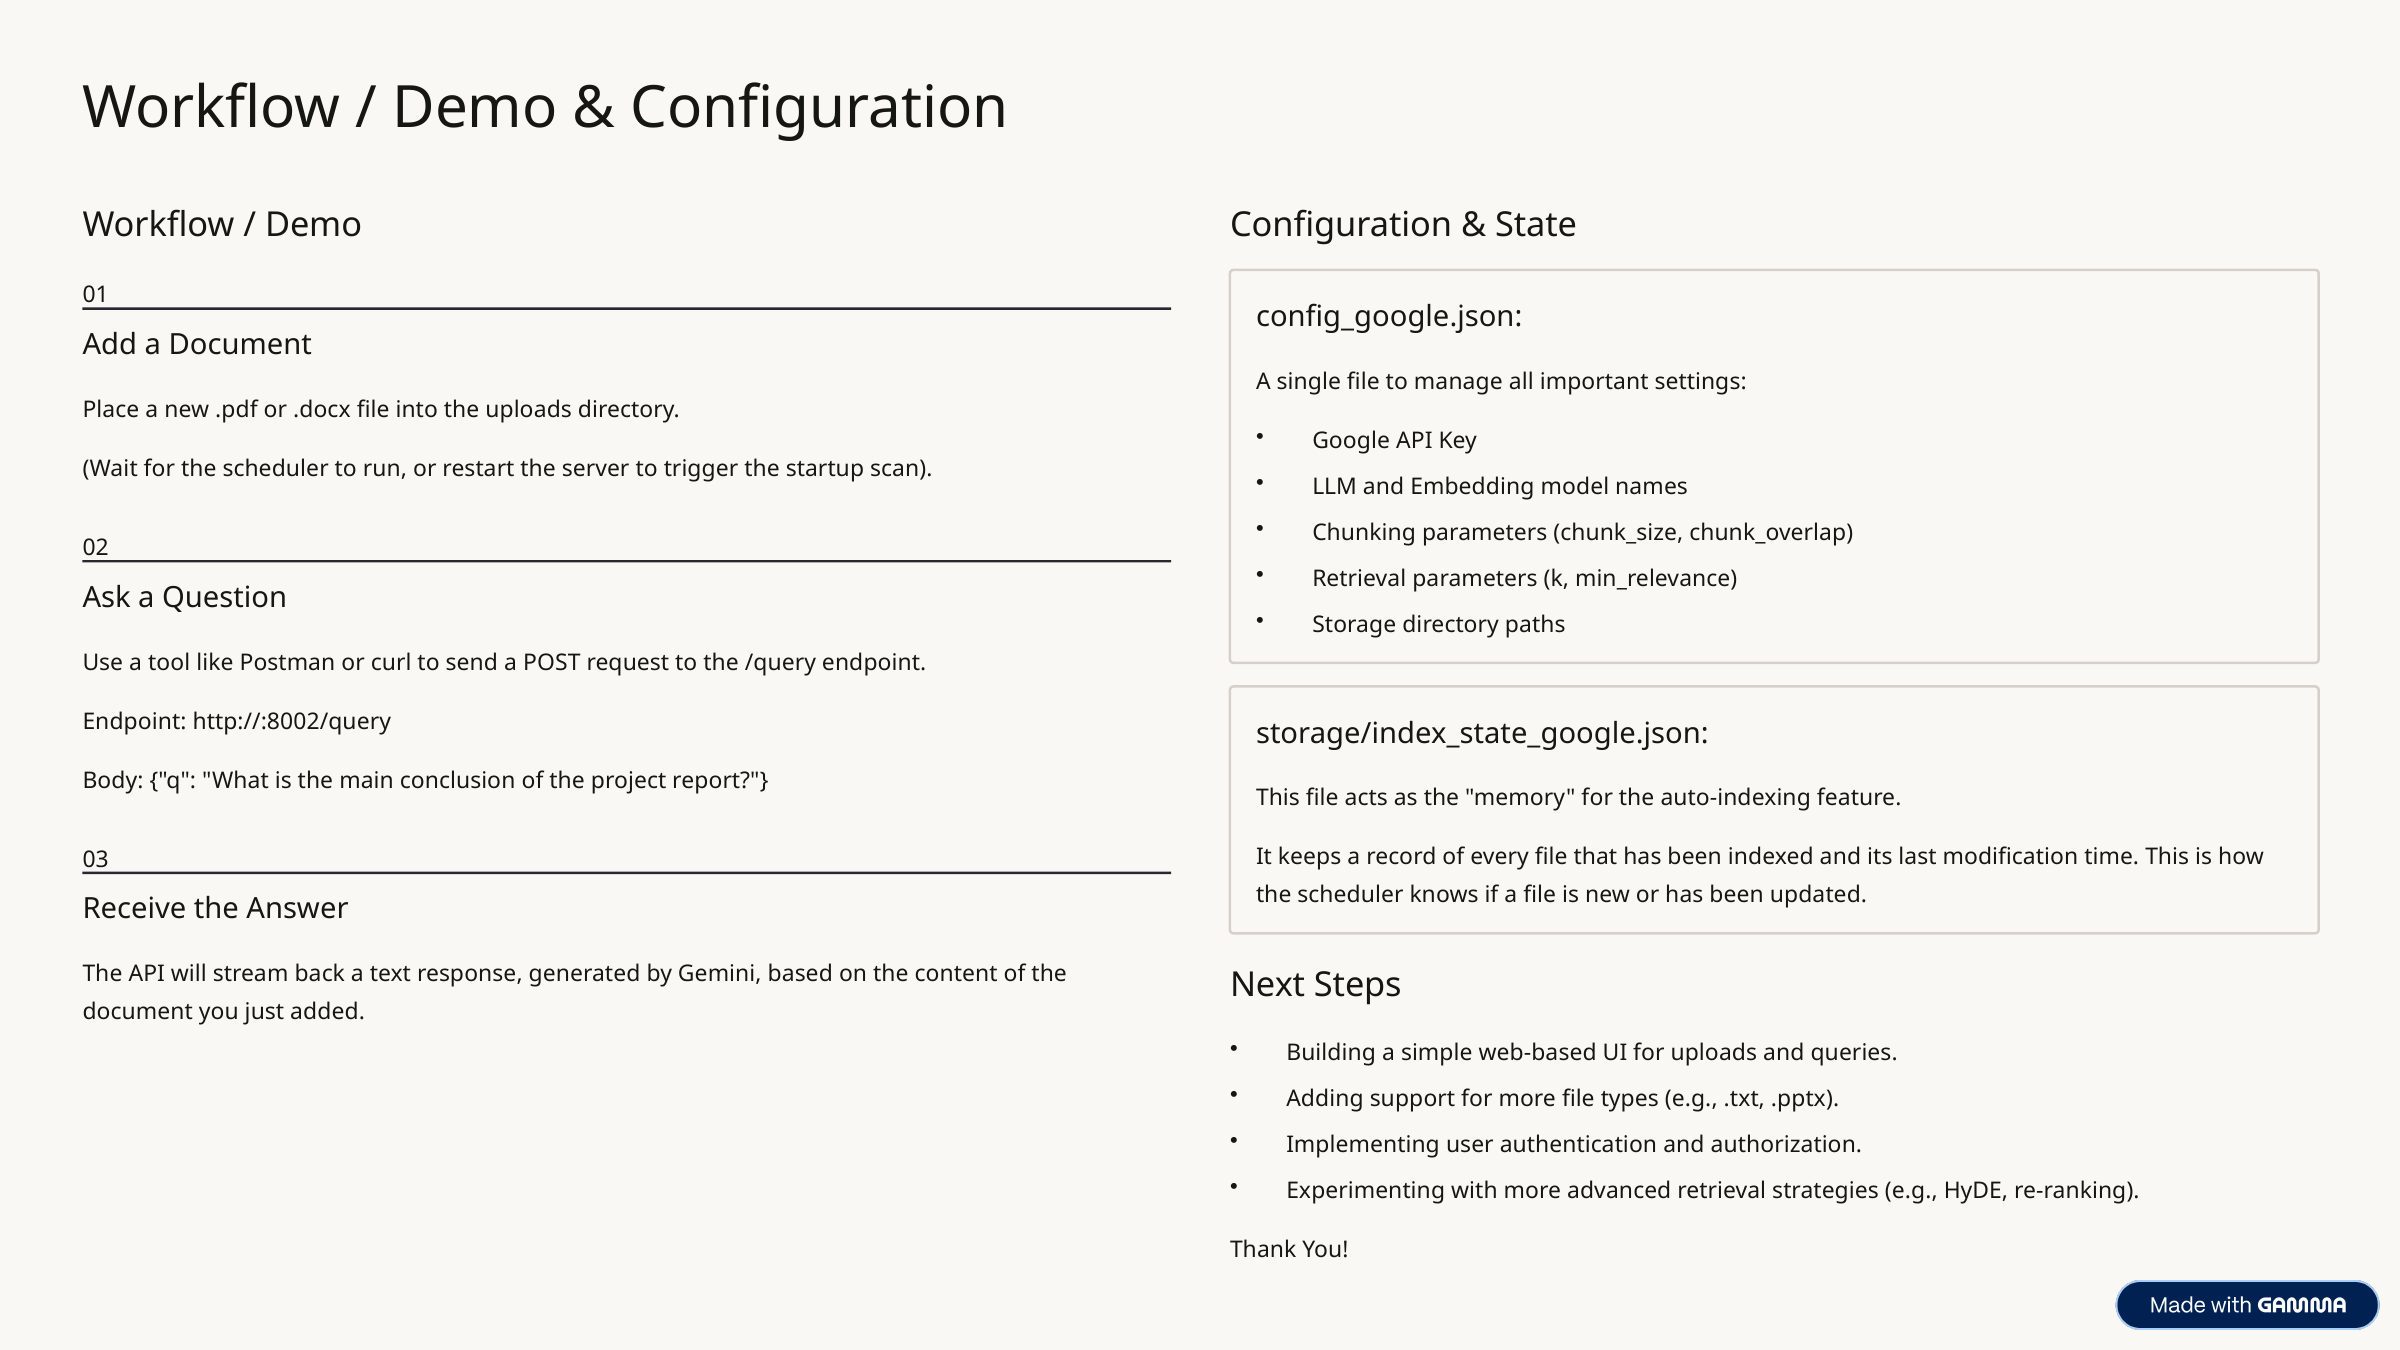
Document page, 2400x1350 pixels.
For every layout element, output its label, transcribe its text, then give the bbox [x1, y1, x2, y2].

text_box Place a new .pdf or .docx file into the uploads directory. [82, 384, 1172, 423]
text_box Retrieval parameters (k, min_relevance) [1256, 553, 2293, 591]
text_box Configuration & State [1230, 199, 1591, 244]
text_box Body: {"q": "What is the main conclusion of the project report?"} [82, 755, 1172, 793]
text_box Use a tool like Postman or curl to send a POST request to the /query endpoint. [82, 637, 1172, 675]
text_box 03 [82, 834, 107, 864]
text_box This file acts as the "memory" for the auto-indexing feature. [1256, 772, 2293, 811]
picture [2106, 1271, 2389, 1339]
text_box Thank You! [1229, 1224, 2319, 1263]
text_box Chunking parameters (chunk_size, chunk_overlap) [1256, 507, 2293, 545]
text_box It keeps a record of every file that has been indexed and its last modification time. This is how the scheduler knows if a file is new or has been updated. [1256, 831, 2293, 908]
text_box Storage directory paths [1256, 599, 2293, 637]
text_box Add a Document [82, 324, 378, 361]
text_box Building a simple web-based UI for uploads and queries. [1229, 1027, 2319, 1066]
text_box Experimenting with more advanced retrieval strategies (e.g., HyDE, re-ranking). [1229, 1165, 2319, 1204]
text_box 02 [82, 522, 107, 552]
text_box storage/index_state_google.json: [1256, 712, 1721, 750]
text_box Endpoint: http://:8002/query [82, 696, 1172, 734]
text_box [82, 871, 1172, 875]
text_box Receive the Answer [82, 888, 378, 926]
text_box (Wait for the scheduler to run, or restart the server to trigger the startup scan). [82, 443, 1172, 482]
text_box A single file to manage all important settings: [1256, 356, 2293, 395]
text_box Implementing user authentication and authorization. [1229, 1119, 2319, 1158]
text_box Next Steps [1230, 959, 1584, 1004]
text_box The API will stream back a text response, generated by Gemini, based on the content of the document you just added. [82, 948, 1172, 1025]
text_box Workflow / Demo [82, 199, 437, 244]
text_box Google API Key [1256, 415, 2293, 453]
text_box Workflow / Demo & Configuration [82, 66, 1013, 141]
text_box 01 [82, 269, 107, 300]
text_box [1229, 686, 2319, 934]
text_box config_google.json: [1256, 295, 1551, 333]
text_box [1229, 269, 2319, 663]
text_box Ask a Question [82, 576, 378, 614]
text_box LLM and Embedding model names [1256, 461, 2293, 499]
text_box Adding support for more file types (e.g., .txt, .pptx). [1229, 1073, 2319, 1112]
